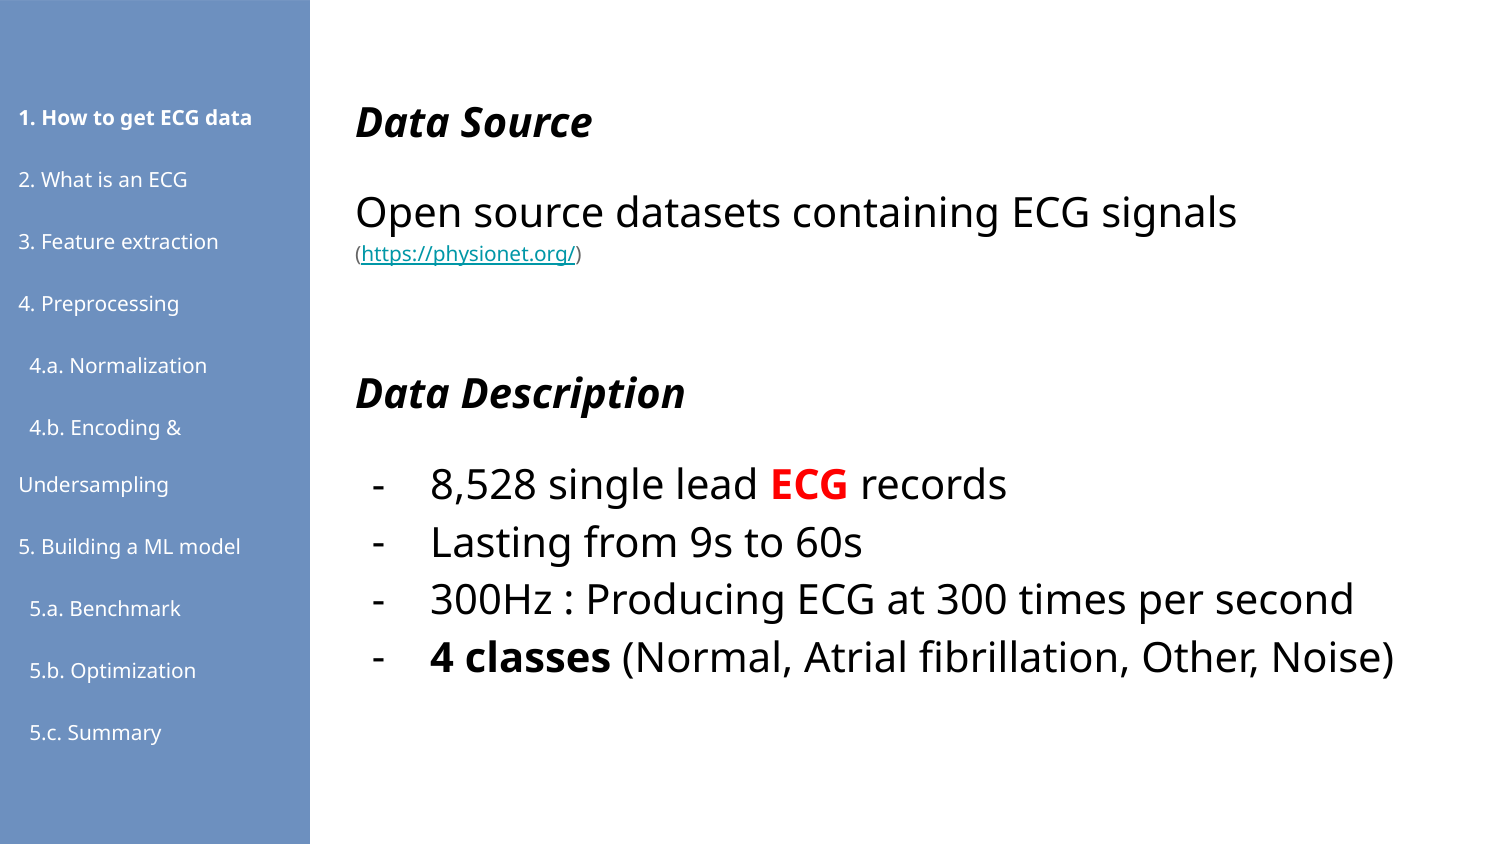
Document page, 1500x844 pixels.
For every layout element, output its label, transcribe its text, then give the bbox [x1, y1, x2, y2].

picture [0, 0, 311, 844]
list Data Source Open source datasets containing ECG signals (https://physionet.org/) Data Description 8,528 single lead ECG records Lasting from 9s to 60s 300Hz : Producing ECG at 300 times per second 4 classes (Normal, Atrial fibrillation, Other, Noise) [340, 72, 1449, 830]
